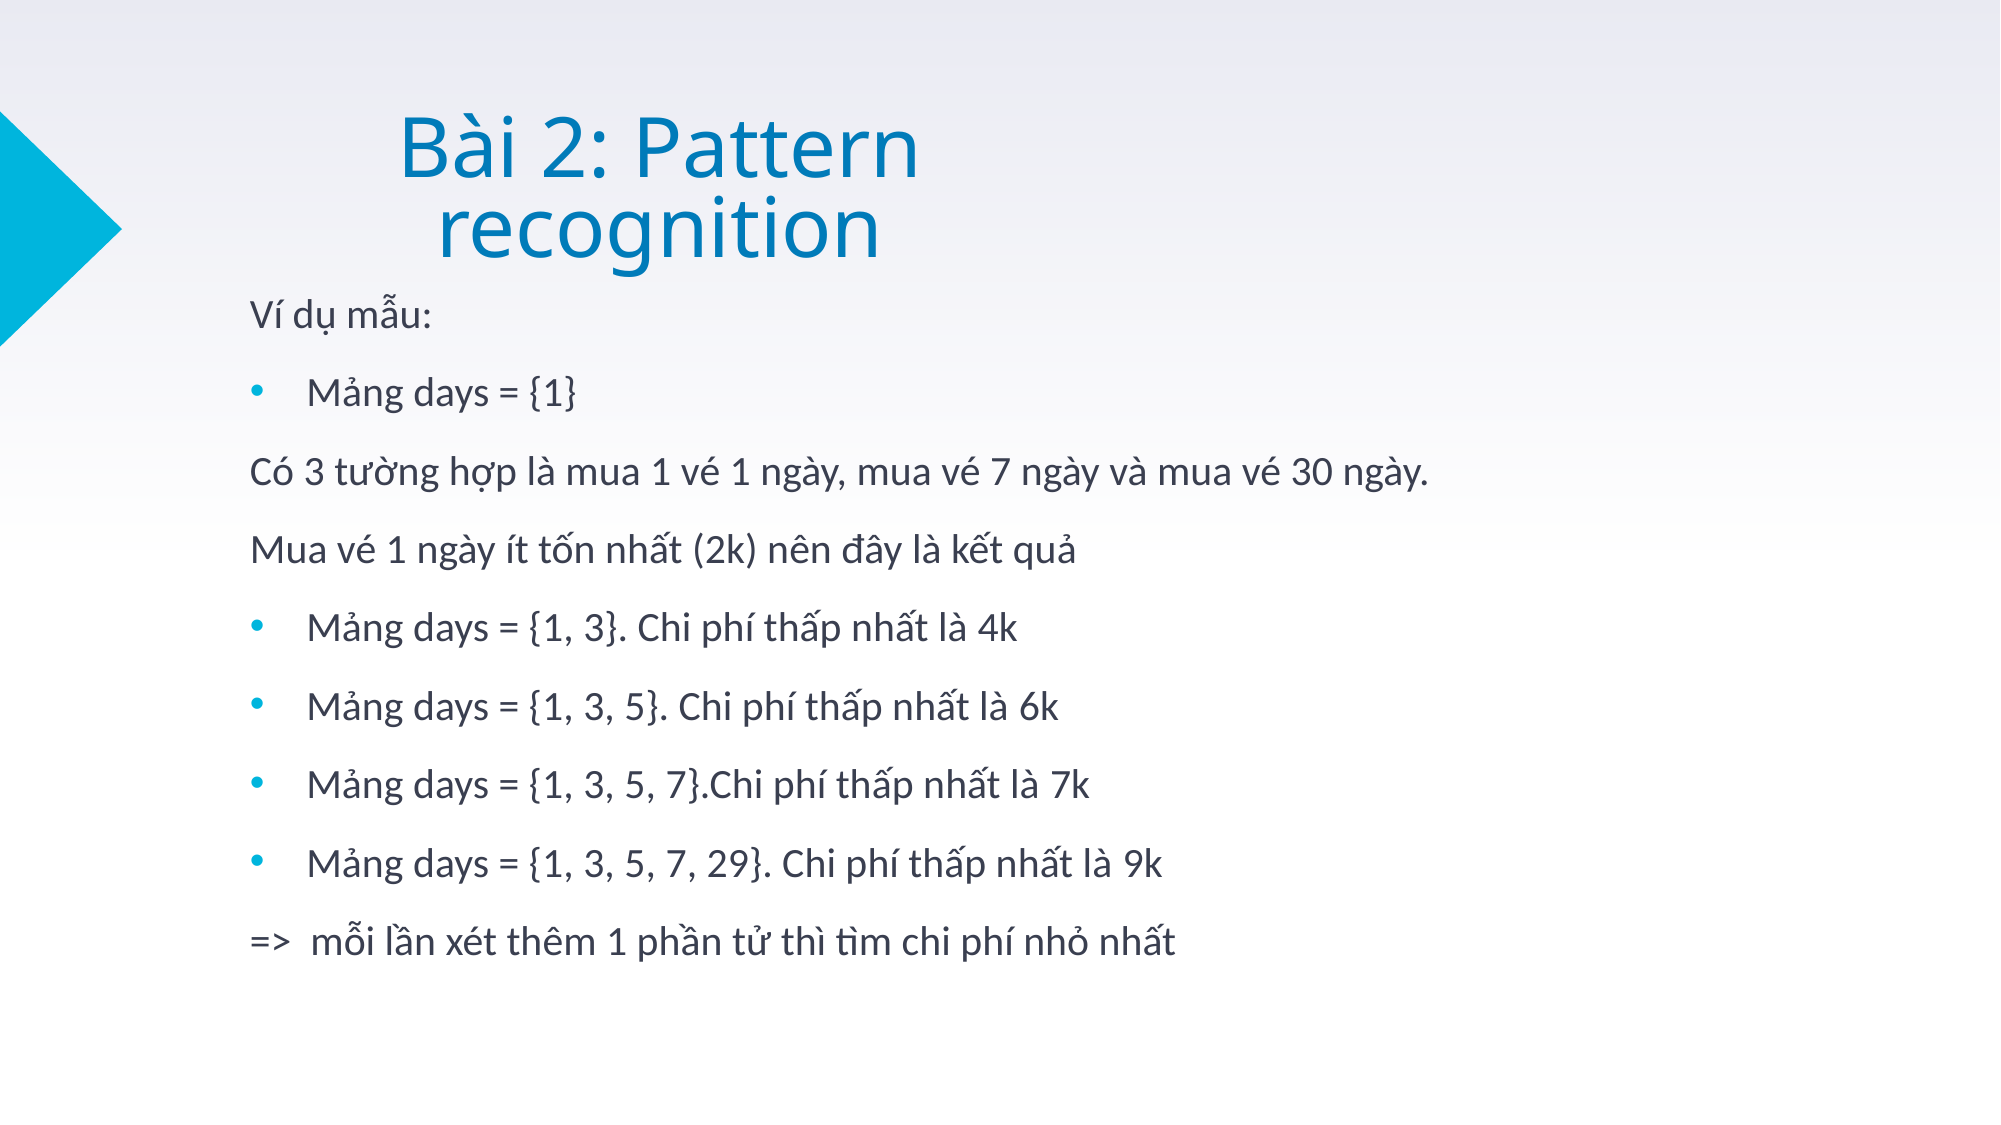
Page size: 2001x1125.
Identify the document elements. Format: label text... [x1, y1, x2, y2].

subtitle Ví dụ mẫu: Mảng days = {1} Có 3 tường hợp là mua 1 vé 1 ngày, mua vé 7 ngày và mua vé 30 ngày. Mua vé 1 ngày ít tốn nhất (2k) nên đây là kết quả Mảng days = {1, 3}. Chi phí thấp nhất là 4k Mảng days = {1, 3, 5}. Chi phí thấp nhất là 6k Mảng days = {1, 3, 5, 7}.Chi phí thấp nhất là 7k Mảng days = {1, 3, 5, 7, 29}. Chi phí thấp nhất là 9k => mỗi lần xét thêm 1 phần tử thì tìm chi phí nhỏ nhất [249, 279, 1750, 959]
title Bài 2: Pattern recognition [169, 184, 1150, 274]
text_box [0, 109, 125, 349]
